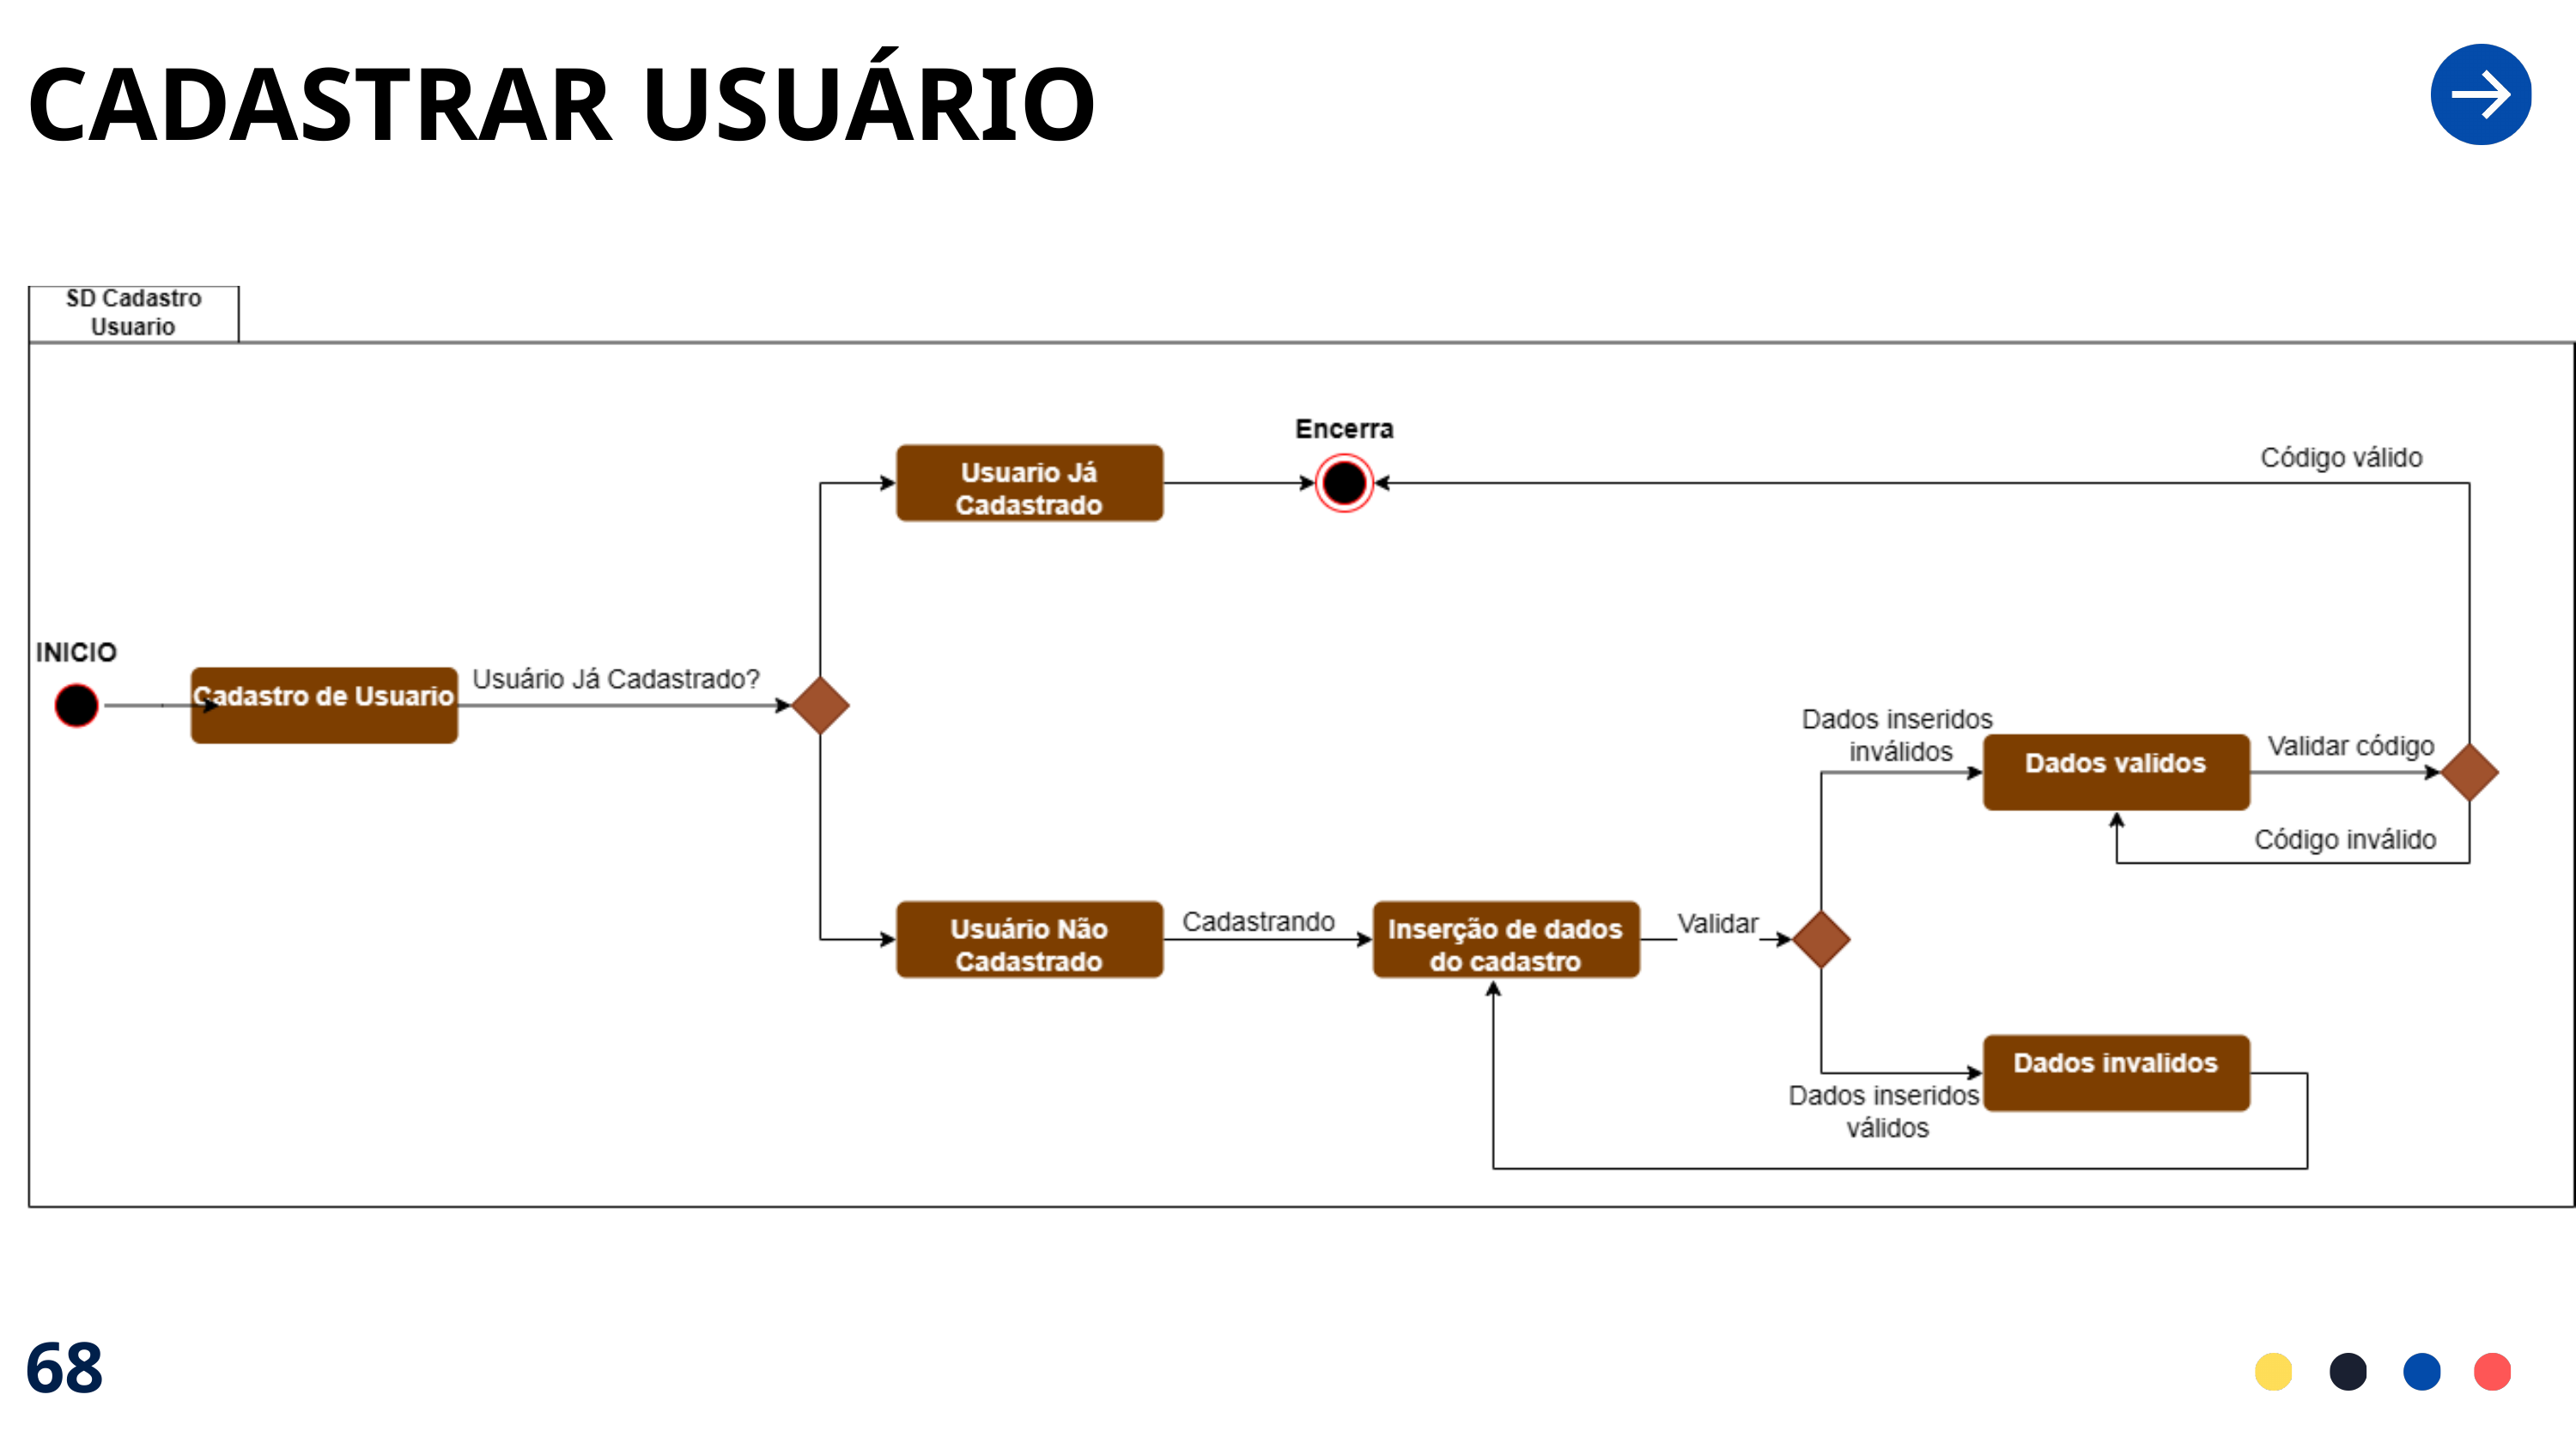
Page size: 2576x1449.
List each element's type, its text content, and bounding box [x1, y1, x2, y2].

text_box [2330, 1353, 2367, 1391]
text_box 68 [25, 1309, 145, 1408]
text_box [2474, 1353, 2512, 1391]
text_box [2431, 44, 2532, 145]
text_box [0, 286, 2576, 1210]
text_box [2451, 70, 2512, 119]
text_box [2403, 1353, 2441, 1391]
text_box CADASTRAR USUÁRIO [25, 51, 2013, 161]
text_box [2255, 1353, 2293, 1391]
